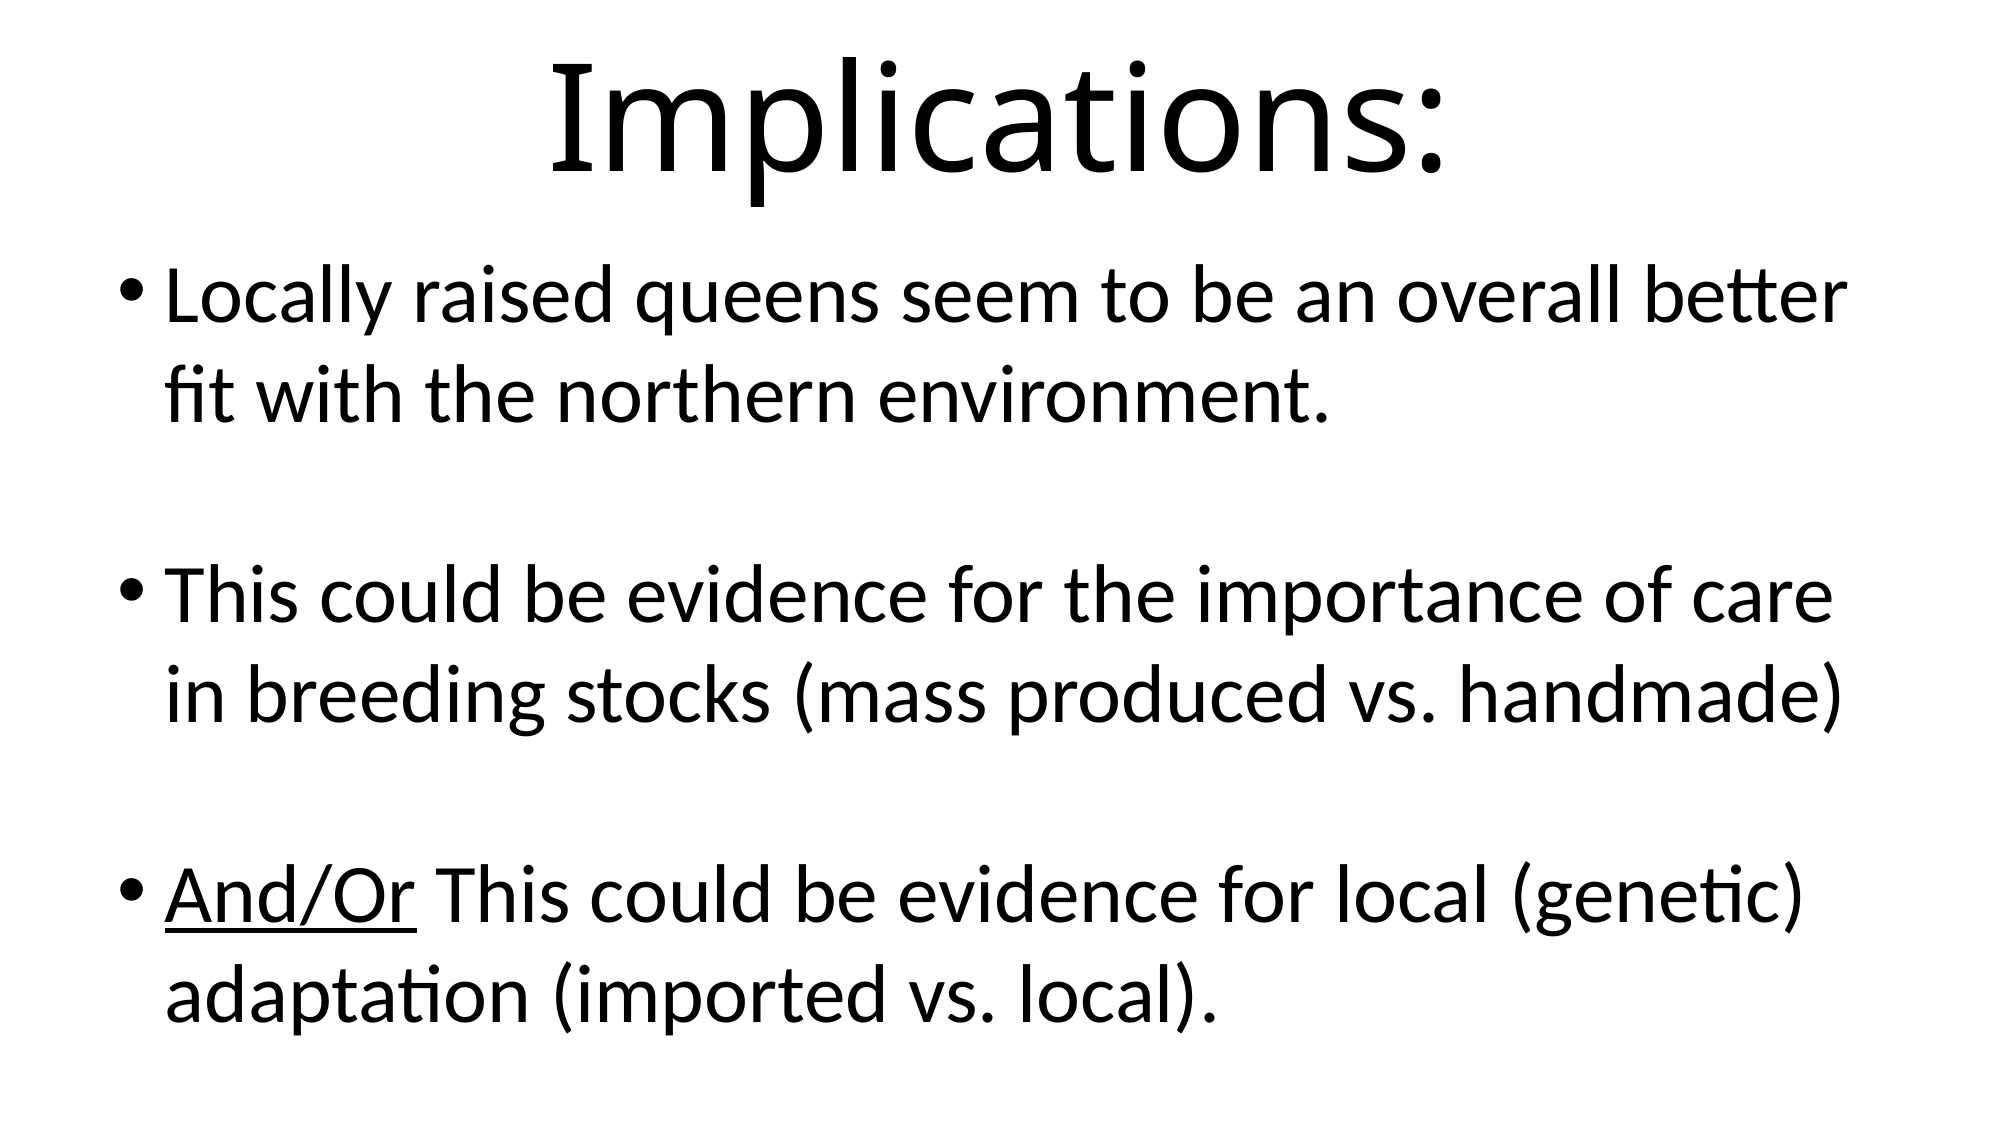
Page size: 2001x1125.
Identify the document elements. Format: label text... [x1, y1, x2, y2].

title Implications: [137, 14, 1863, 231]
text_box Locally raised queens seem to be an overall better fit with the northern environment. This could be evidence for the importance of care in breeding stocks (mass produced vs. handmade) And/Or This could be evidence for local (genetic) adaptation (imported vs. local). [102, 231, 1897, 1125]
